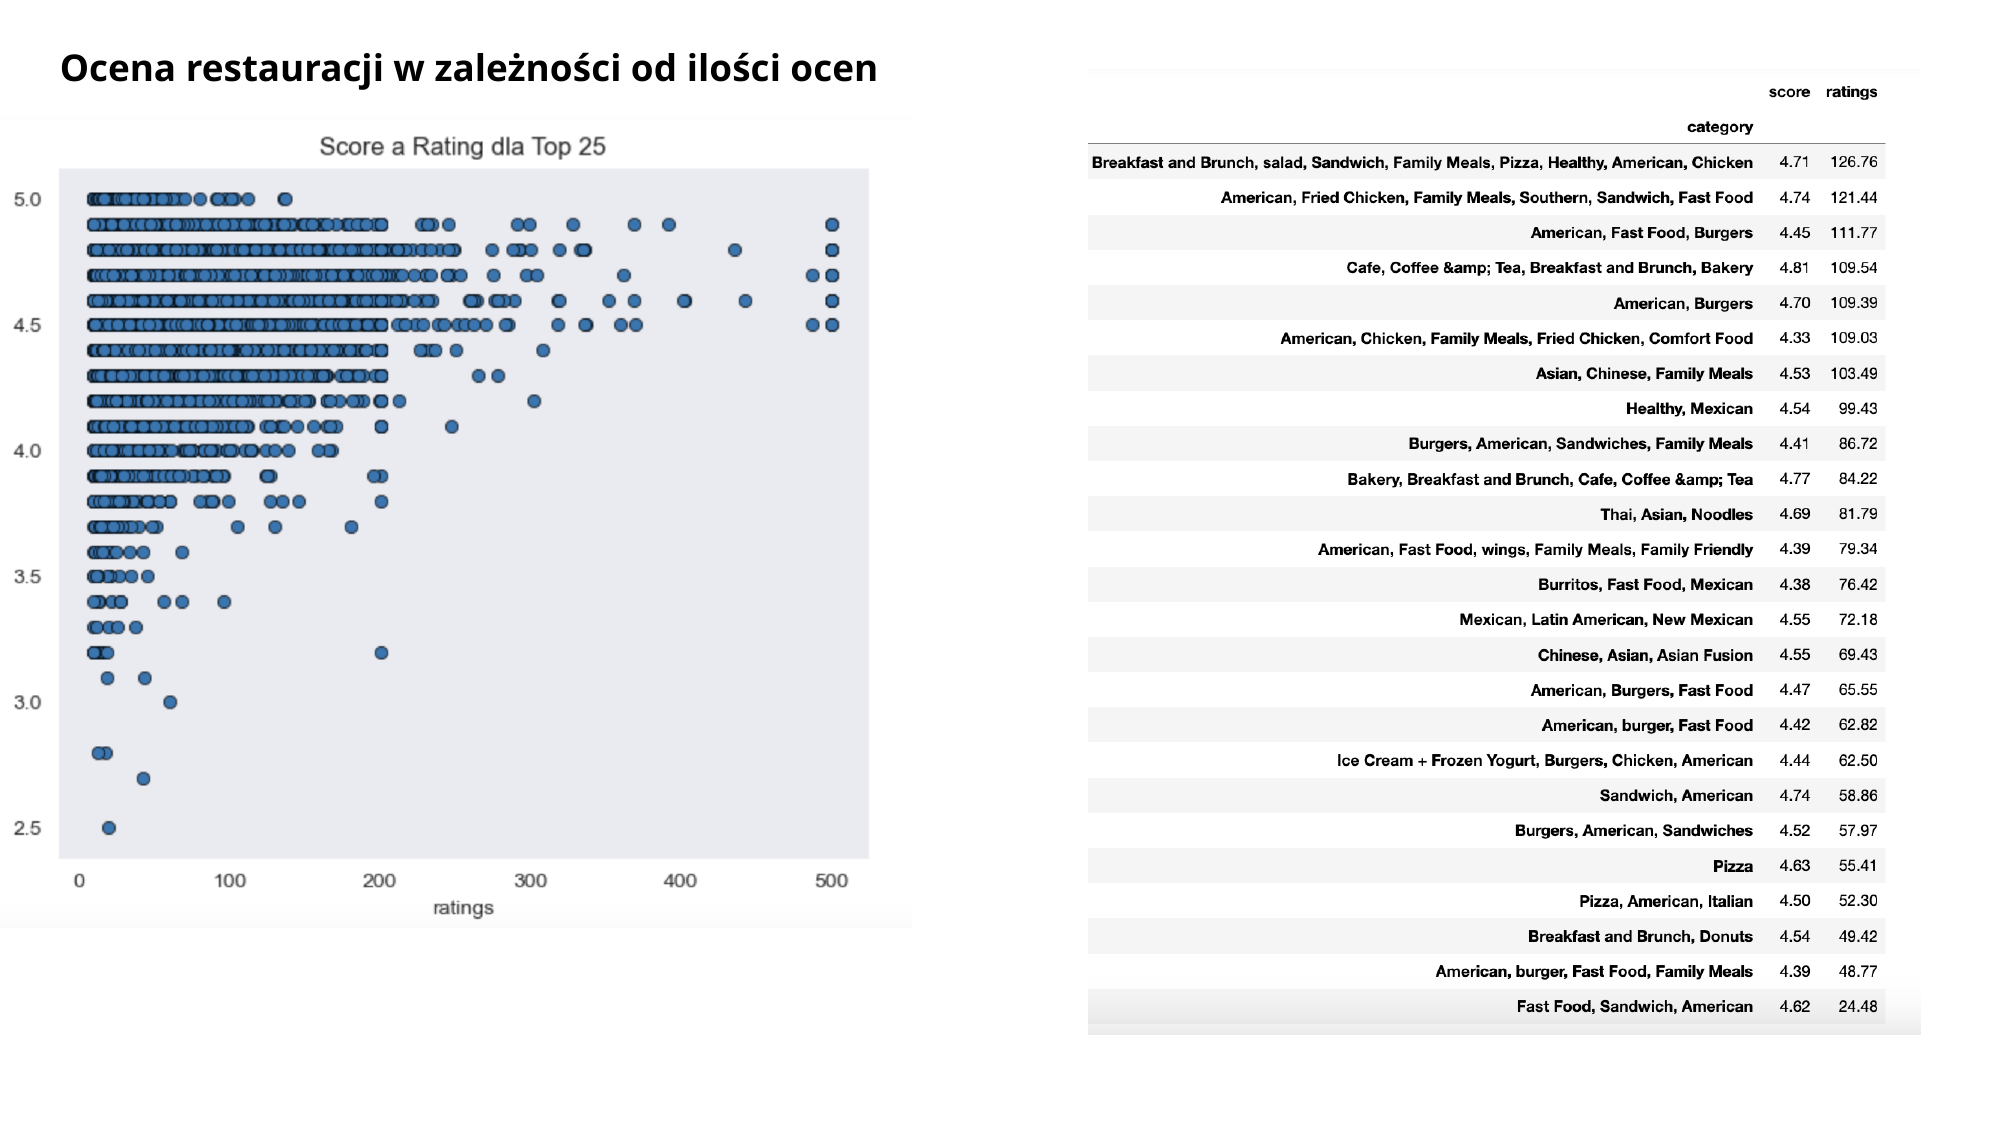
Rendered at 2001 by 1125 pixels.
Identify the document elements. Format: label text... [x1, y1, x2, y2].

picture [1088, 69, 1921, 1035]
picture [0, 114, 912, 928]
title Ocena restauracji w zależności od ilości ocen [44, 41, 1287, 97]
